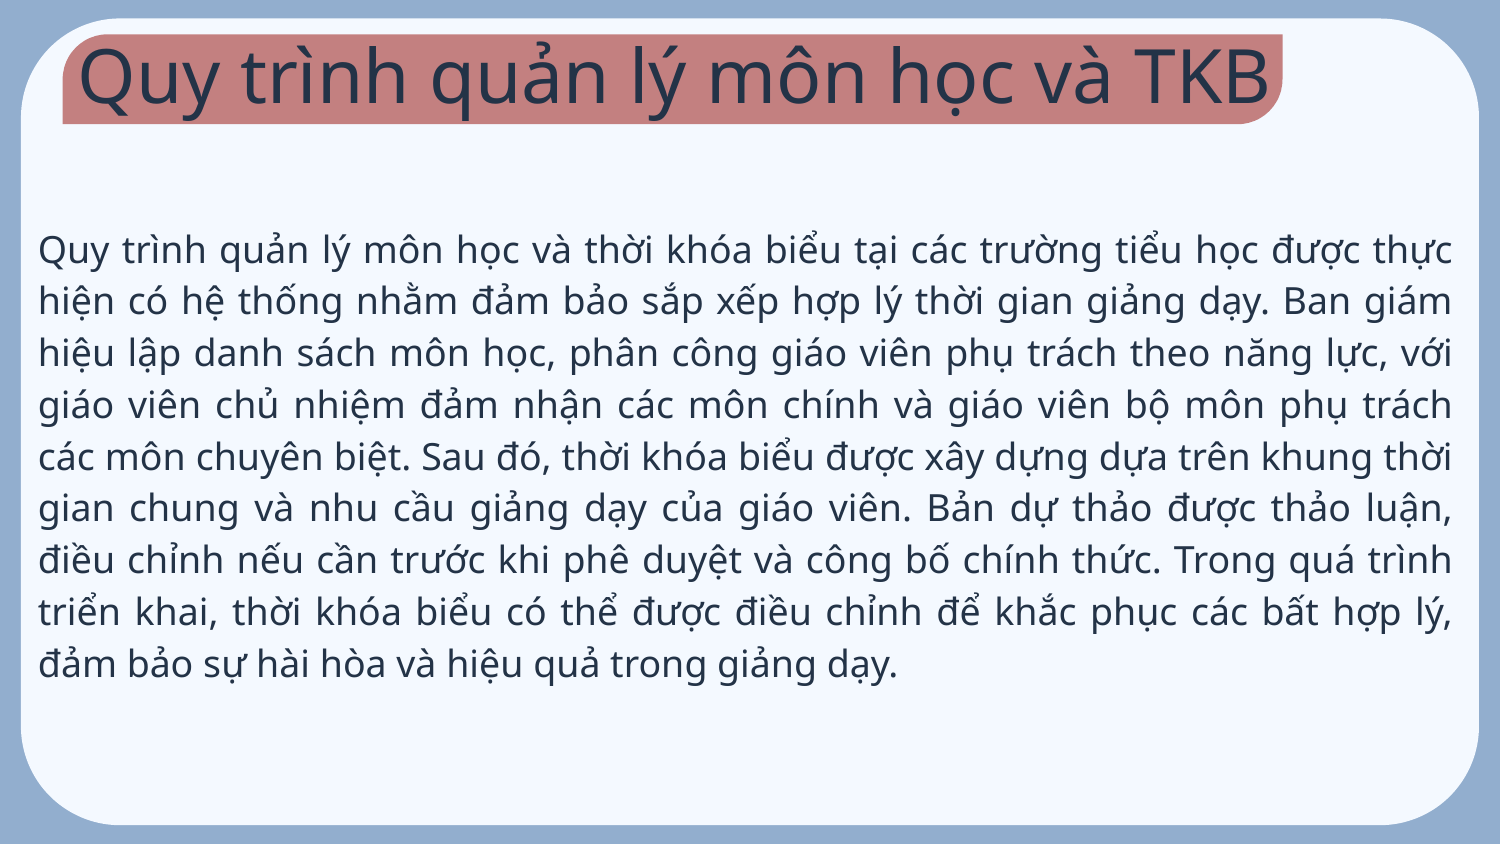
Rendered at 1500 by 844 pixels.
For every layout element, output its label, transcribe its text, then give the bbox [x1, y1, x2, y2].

title Quy trình quản lý môn học và TKB [62, 13, 1327, 108]
text_box Quy trình quản lý môn học và thời khóa biểu tại các trường tiểu học được thực hiện có hệ thống nhằm đảm bảo sắp xếp hợp lý thời gian giảng dạy. Ban giám hiệu lập danh sách môn học, phân công giáo viên phụ trách theo năng lực, với giáo viên chủ nhiệm đảm nhận các môn chính và giáo viên bộ môn phụ trách các môn chuyên biệt. Sau đó, thời khóa biểu được xây dựng dựa trên khung thời gian chung và nhu cầu giảng dạy của giáo viên. Bản dự thảo được thảo luận, điều chỉnh nếu cần trước khi phê duyệt và công bố chính thức. Trong quá trình triển khai, thời khóa biểu có thể được điều chỉnh để khắc phục các bất hợp lý, đảm bảo sự hài hòa và hiệu quả trong giảng dạy. [0, 142, 1470, 762]
text_box [62, 108, 1272, 125]
